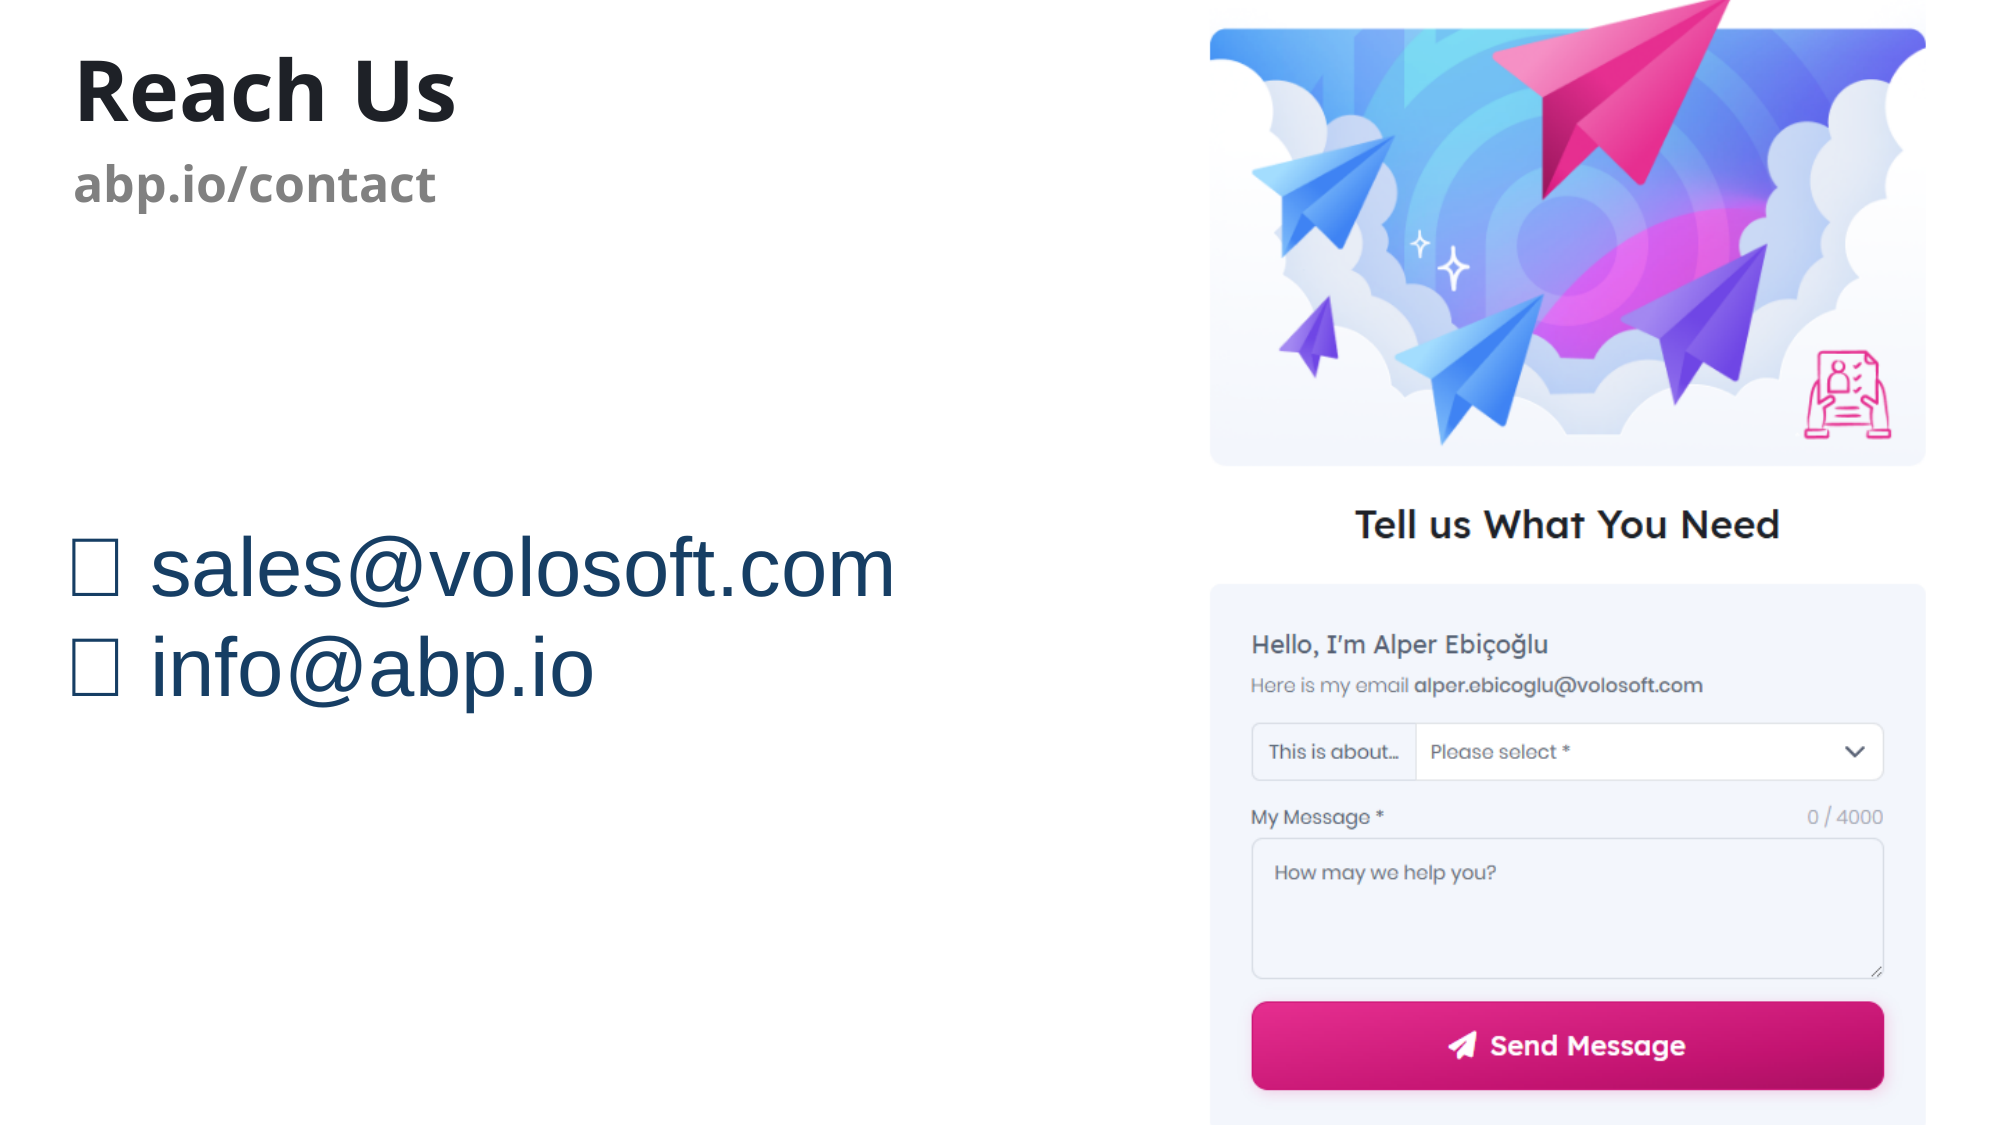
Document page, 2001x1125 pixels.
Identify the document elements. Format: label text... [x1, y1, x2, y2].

text_box abp.io/contact [58, 145, 1059, 221]
text_box 📨 sales@volosoft.com 📨 info@abp.io [49, 506, 1128, 721]
text_box Reach Us [58, 29, 1190, 146]
picture [1195, 0, 1944, 1125]
